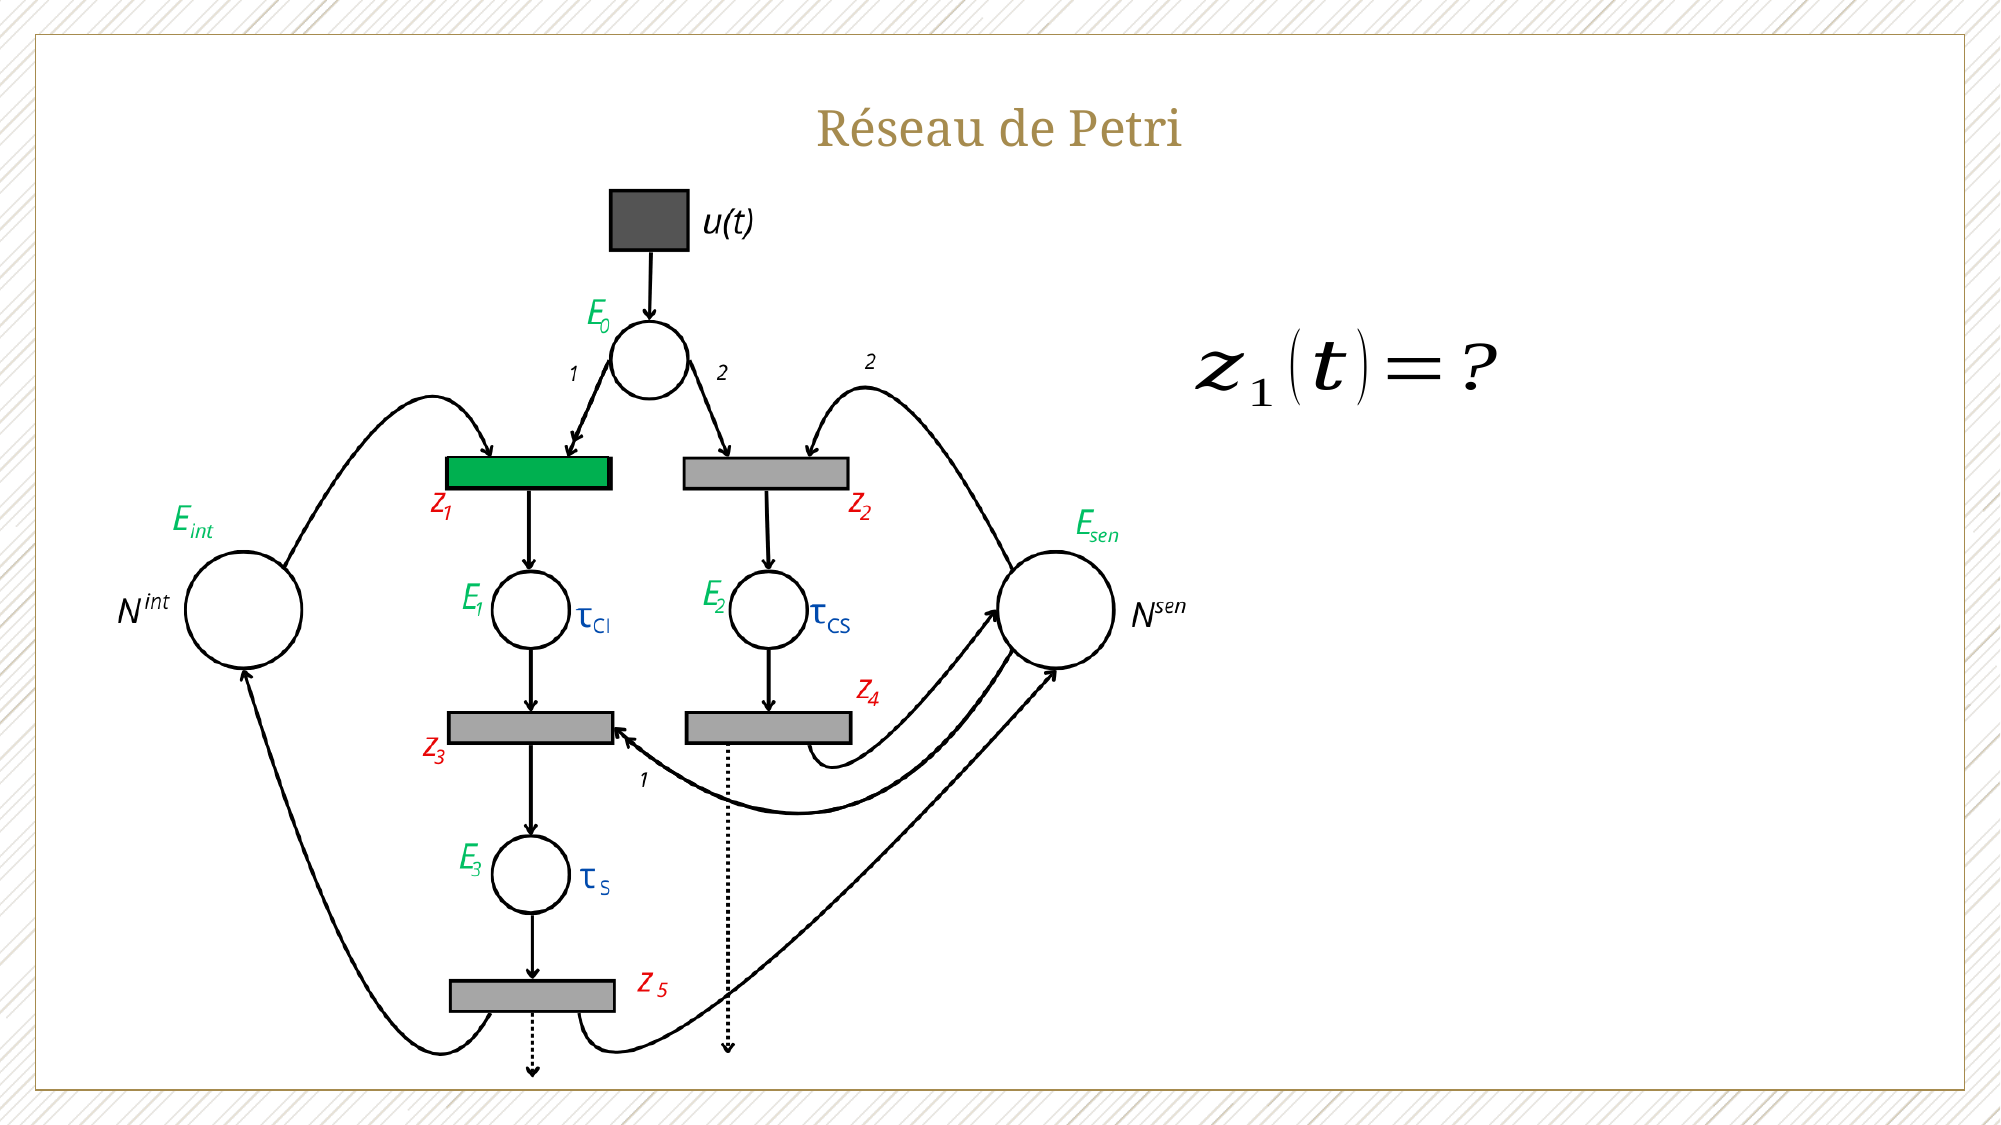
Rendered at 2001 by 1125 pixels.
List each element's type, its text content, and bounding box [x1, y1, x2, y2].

title Réseau de Petri [137, 34, 1863, 226]
picture [0, 0, 2001, 1125]
